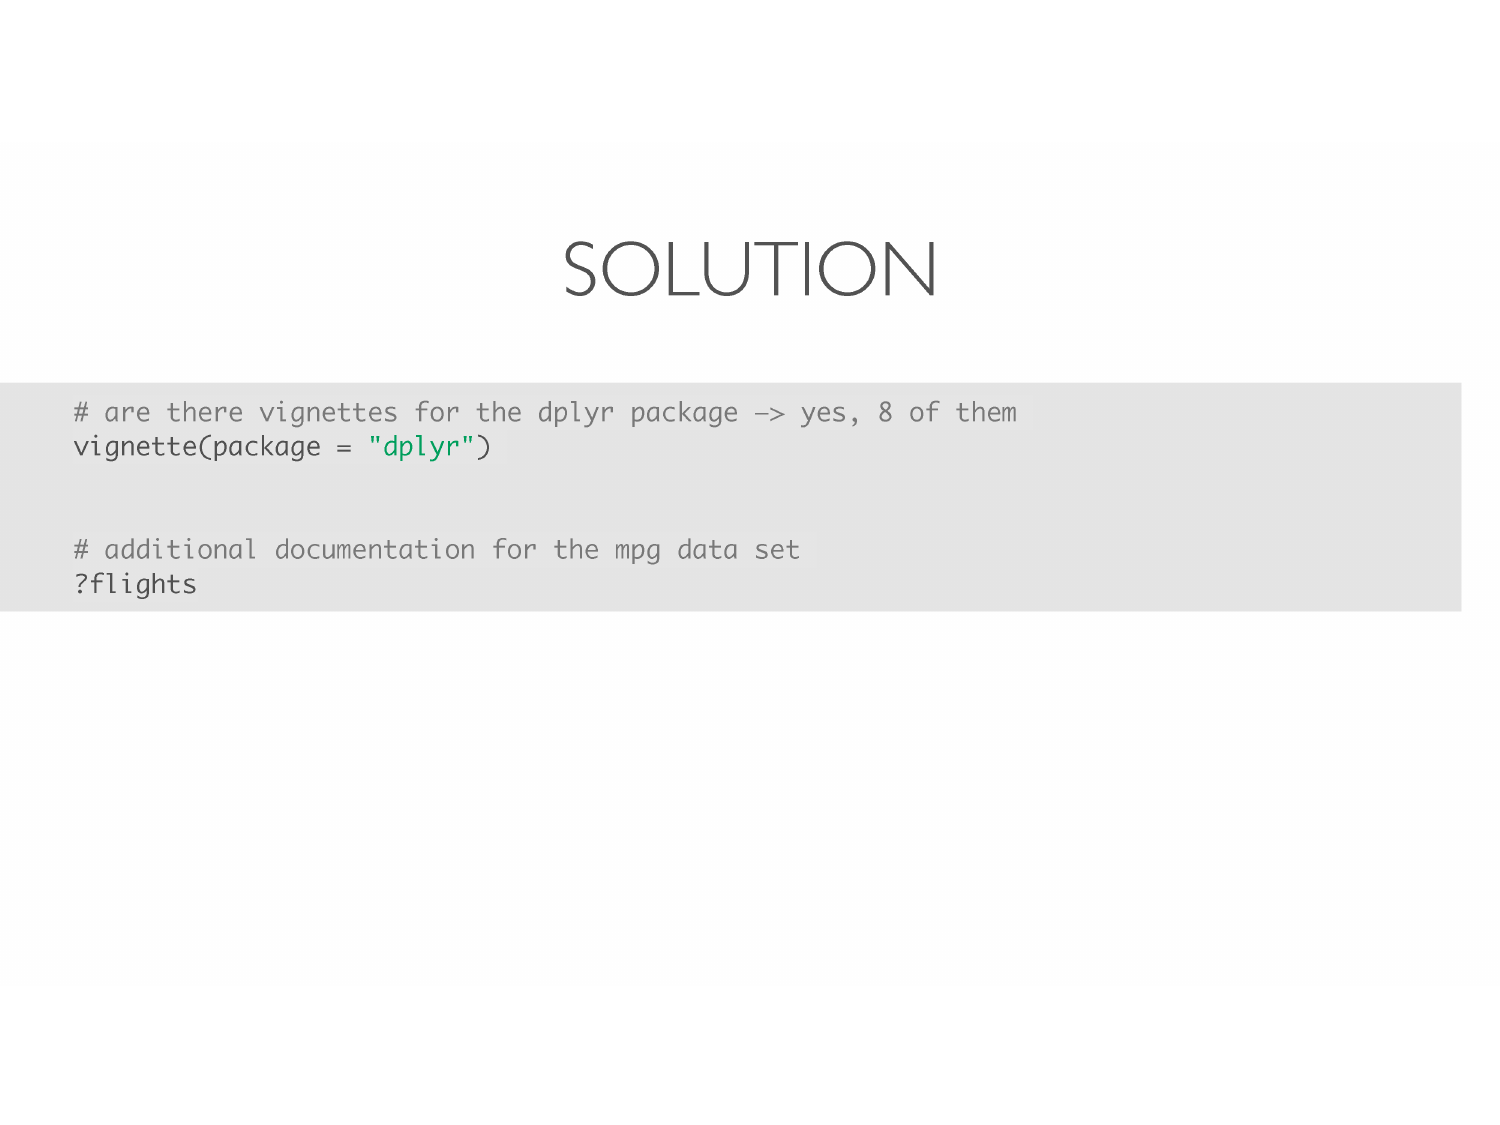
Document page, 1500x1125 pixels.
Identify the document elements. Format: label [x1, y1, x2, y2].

picture [0, 141, 1500, 987]
